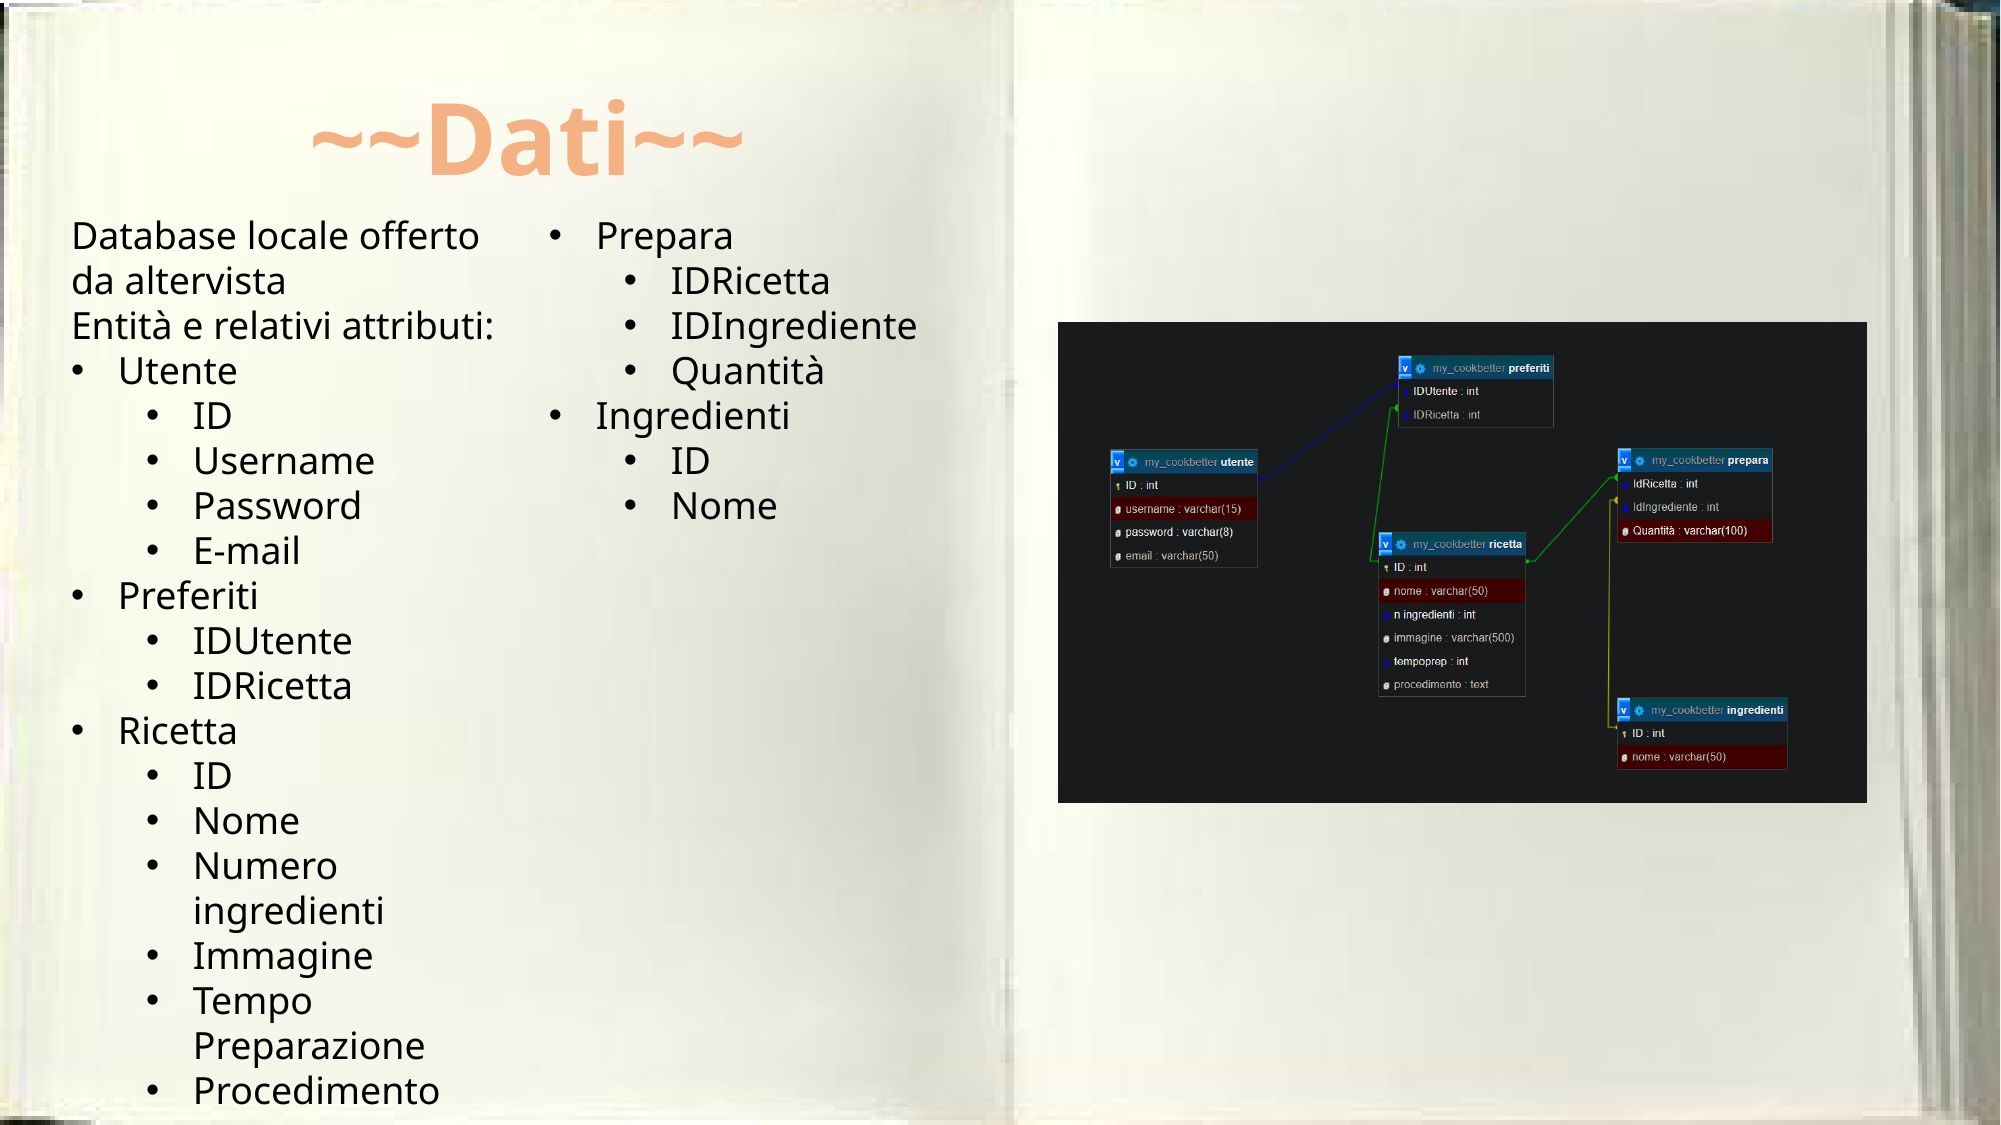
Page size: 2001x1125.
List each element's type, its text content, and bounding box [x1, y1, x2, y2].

text_box Database locale offerto da altervista Entità e relativi attributi: Utente ID Username Password E-mail Preferiti IDUtente IDRicetta Ricetta ID Nome Numero ingredienti Immagine Tempo Preparazione Procedimento [56, 204, 535, 1120]
text_box ~~Dati~~ [56, 68, 1000, 203]
text_box Prepara IDRicetta IDIngrediente Quantità Ingredienti ID Nome [534, 204, 942, 535]
picture [0, 0, 2001, 1125]
